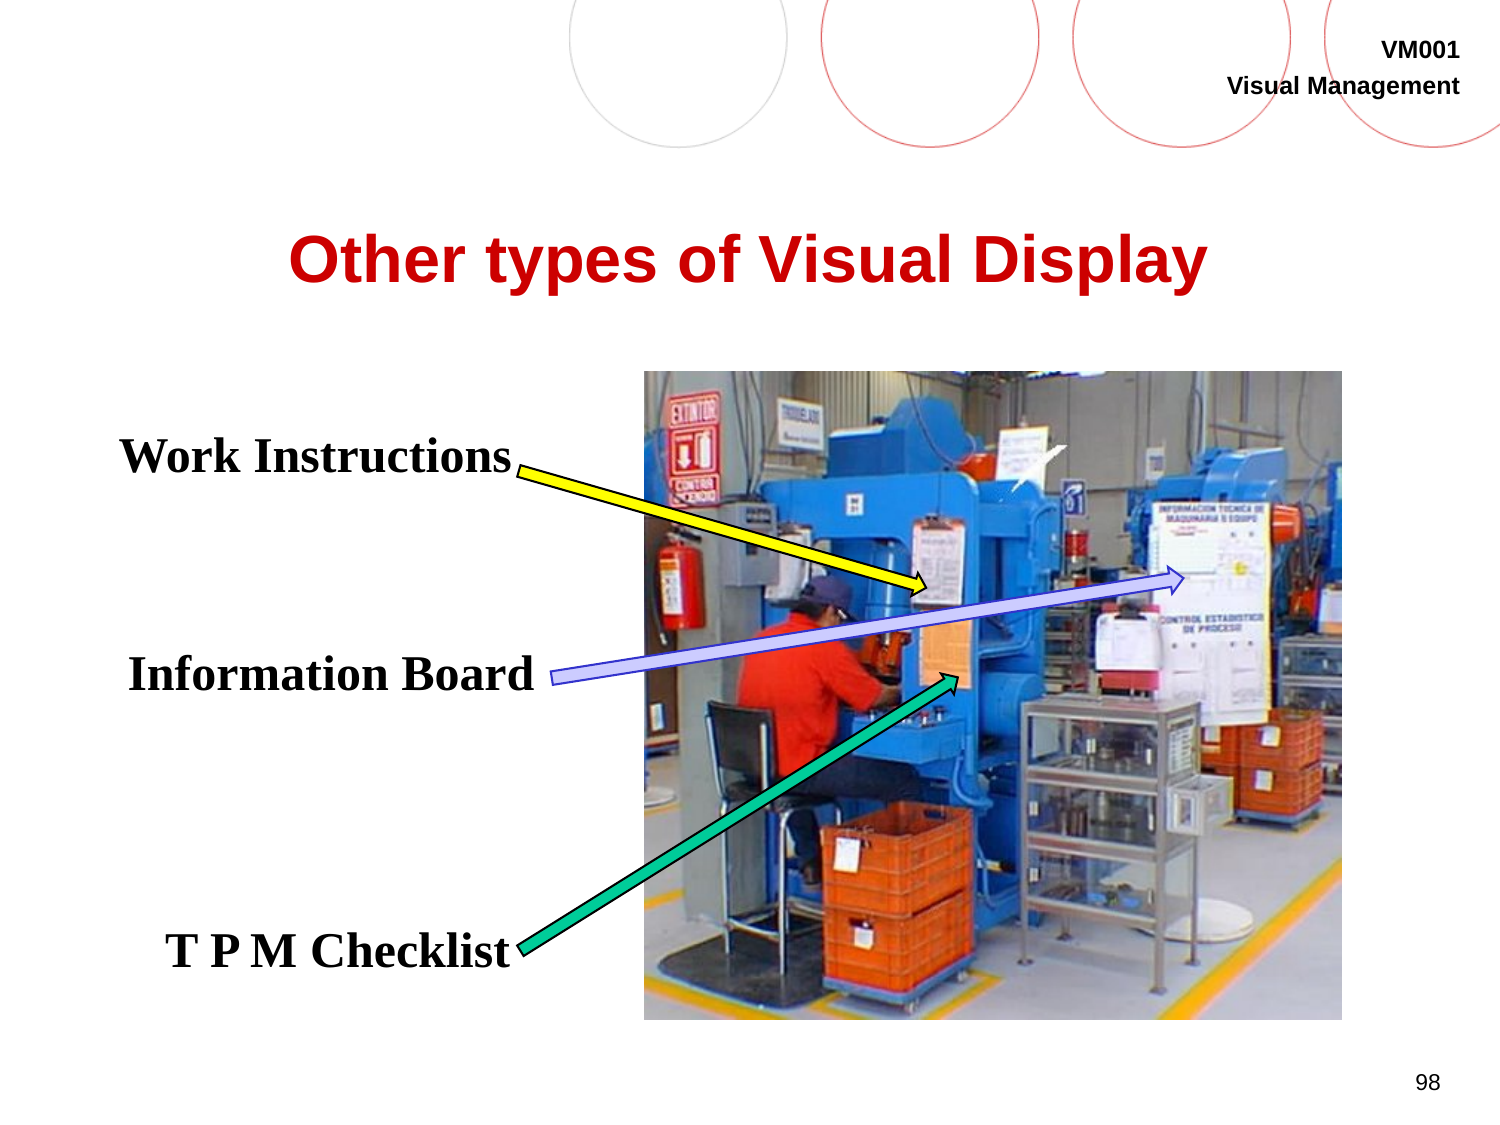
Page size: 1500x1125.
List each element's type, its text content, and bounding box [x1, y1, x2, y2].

title Other types of Visual Display [93, 227, 1406, 320]
text_box Work Instructions [103, 415, 588, 491]
text_box [517, 465, 639, 512]
picture [644, 371, 1343, 1020]
text_box T P M Checklist [87, 910, 572, 986]
text_box [550, 657, 639, 685]
text_box Information Board [112, 633, 597, 709]
text_box [517, 869, 639, 956]
picture [568, 0, 1500, 149]
